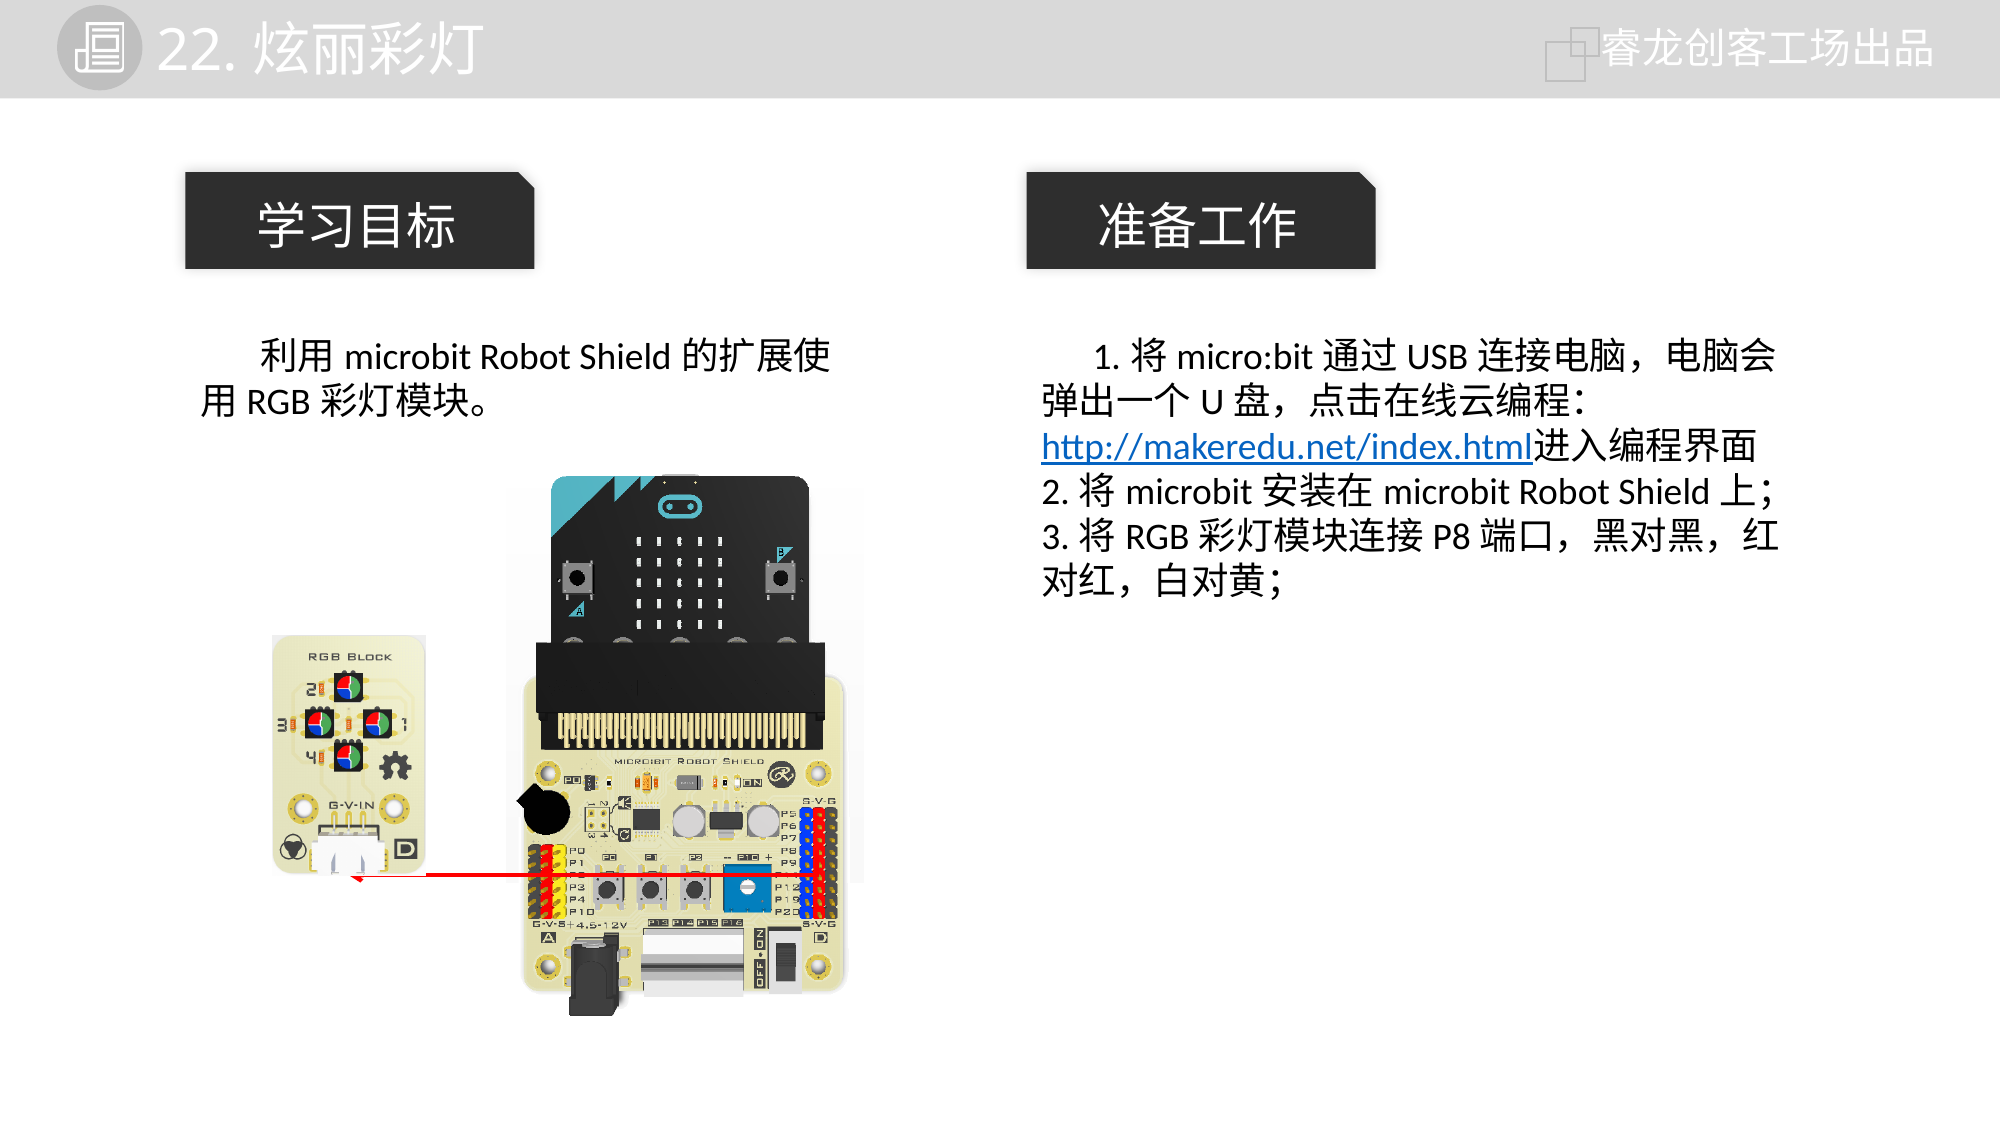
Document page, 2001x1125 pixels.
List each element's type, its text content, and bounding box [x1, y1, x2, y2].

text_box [1546, 28, 1599, 81]
picture [741, 881, 755, 894]
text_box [1026, 172, 1796, 704]
picture [506, 466, 864, 1021]
text_box 22.炫丽彩灯 [141, 5, 501, 90]
text_box [0, 0, 2000, 99]
text_box 睿龙创客工场出品 [1586, 14, 1950, 80]
text_box [56, 3, 141, 92]
picture [75, 22, 124, 73]
picture [272, 635, 426, 876]
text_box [426, 849, 817, 876]
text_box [185, 172, 872, 431]
